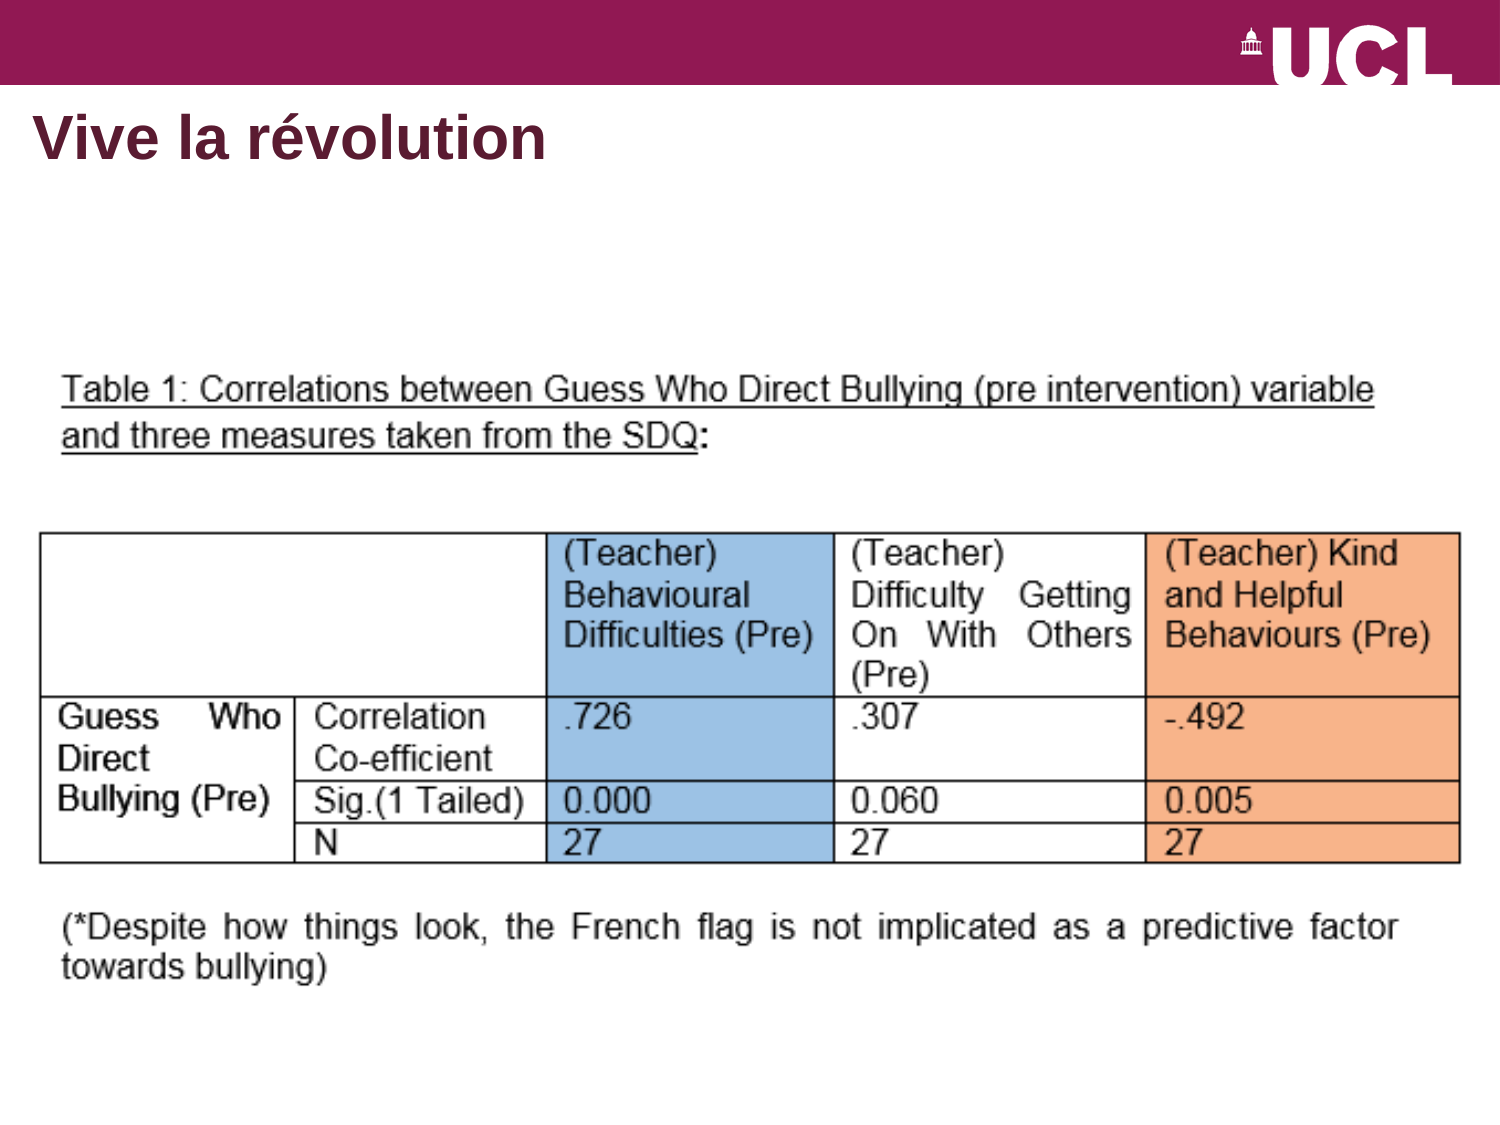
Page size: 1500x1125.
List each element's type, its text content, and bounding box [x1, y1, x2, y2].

picture [0, 337, 1488, 1079]
picture [0, 0, 1500, 85]
title Vive la révolution [17, 90, 1411, 303]
